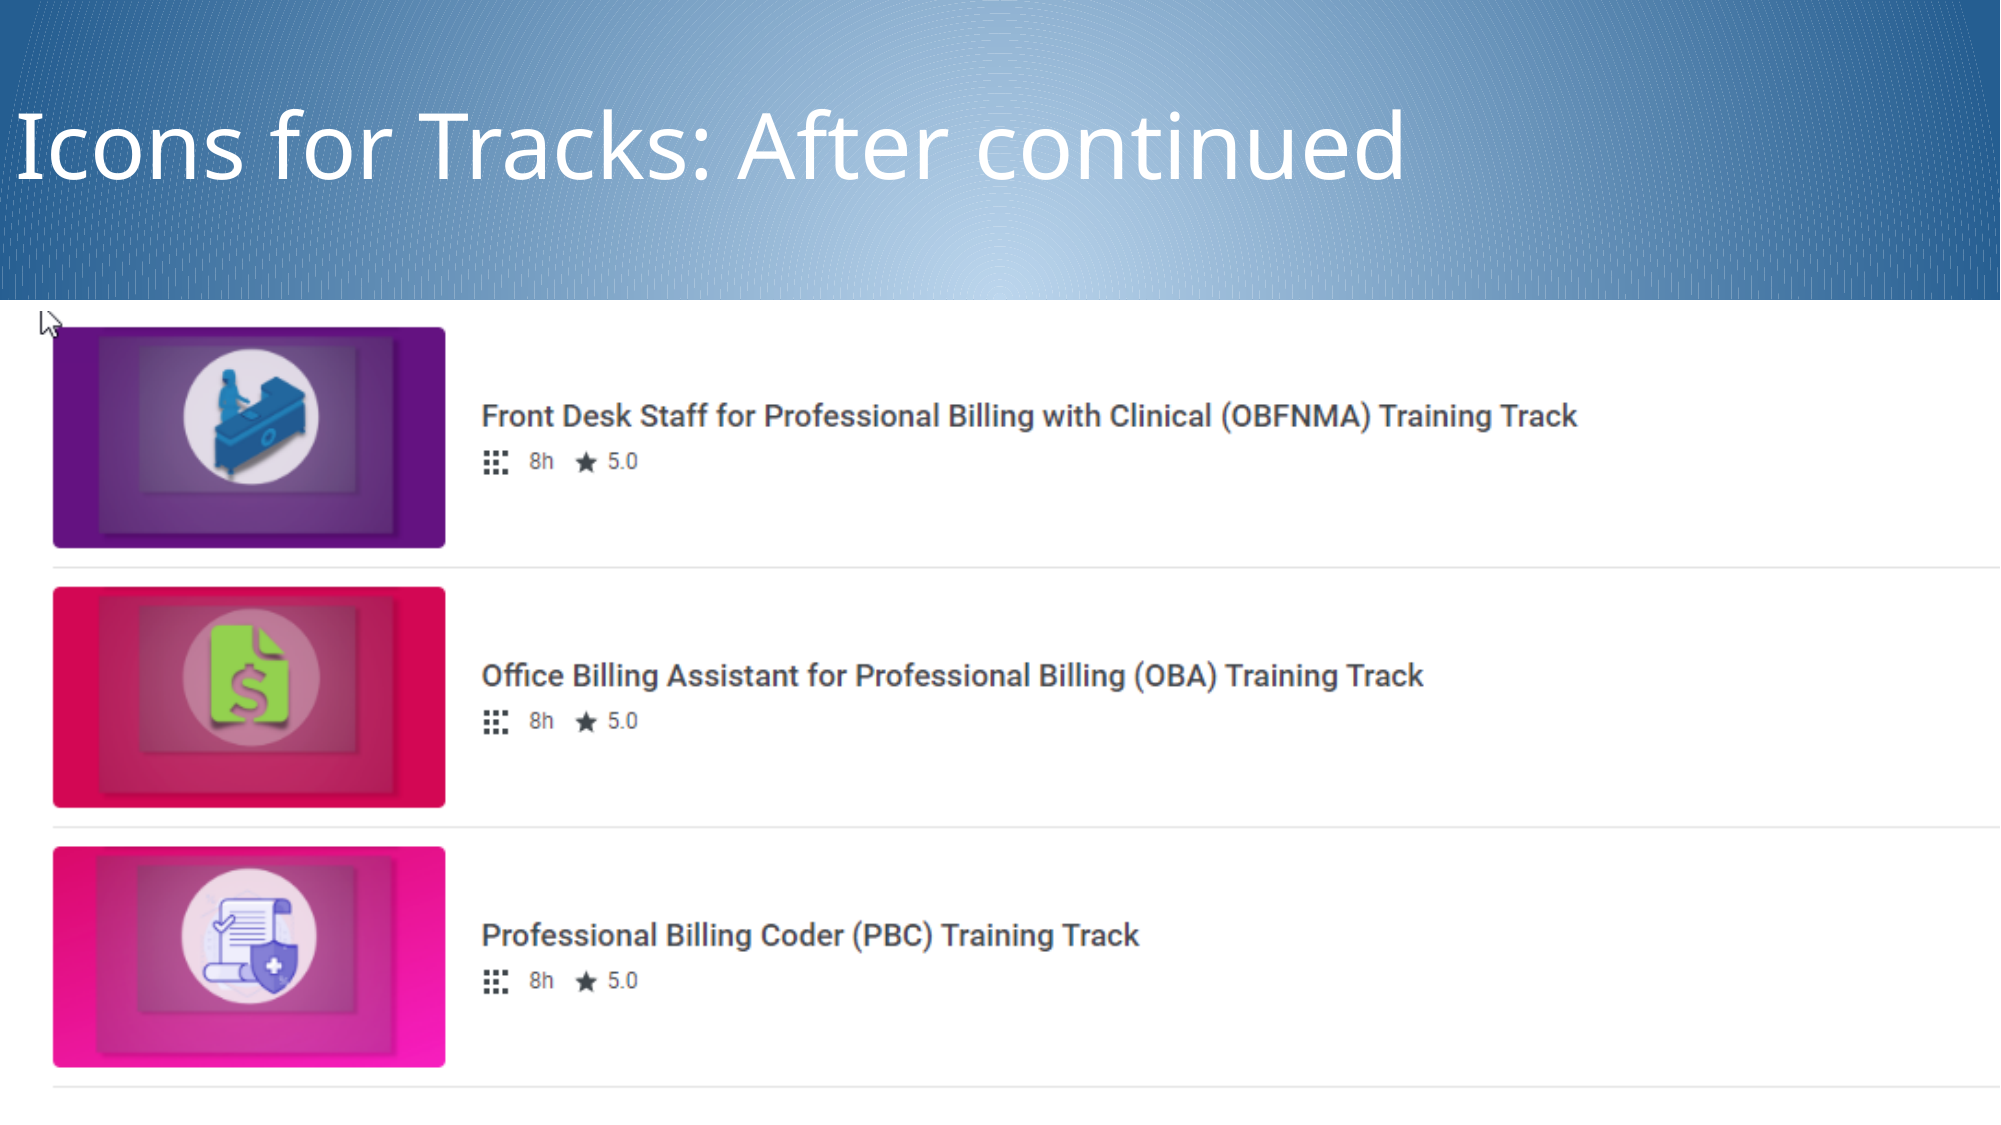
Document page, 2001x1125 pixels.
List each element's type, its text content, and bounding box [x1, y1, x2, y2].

title Icons for Tracks: After continued [0, 0, 2000, 300]
picture [0, 311, 2000, 1125]
